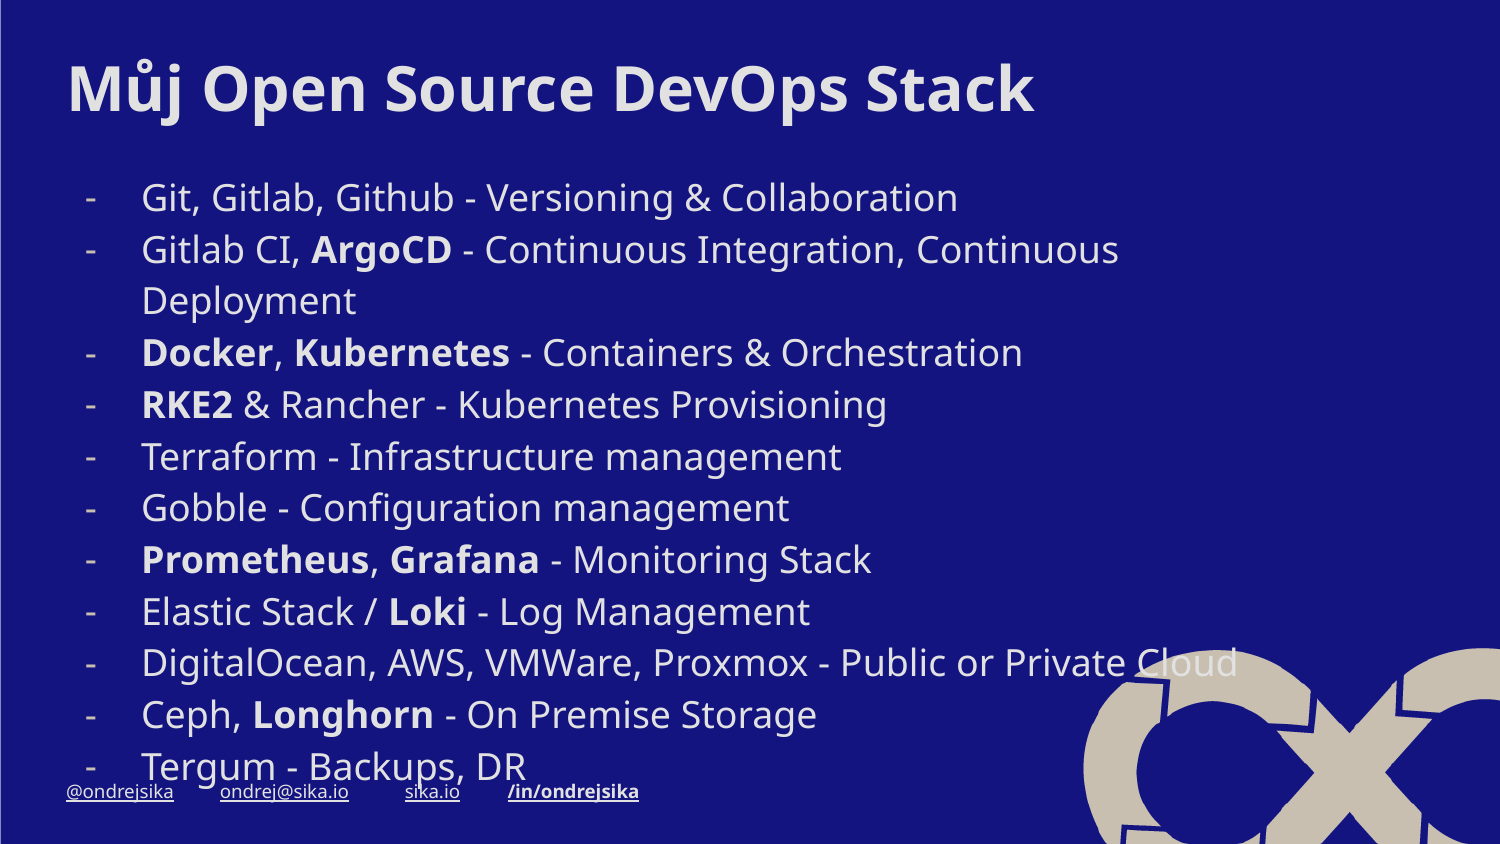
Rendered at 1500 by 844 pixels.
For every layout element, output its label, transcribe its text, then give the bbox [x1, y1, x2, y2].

title Můj Open Source DevOps Stack [51, 33, 1449, 128]
list Git, Gitlab, Github - Versioning & Collaboration Gitlab CI, ArgoCD - Continuous Integration, Continuous Deployment Docker, Kubernetes - Containers & Orchestration RKE2 & Rancher - Kubernetes Provisioning Terraform - Infrastructure management Gobble - Configuration management Prometheus, Grafana - Monitoring Stack Elastic Stack / Loki - Log Management DigitalOcean, AWS, VMWare, Proxmox - Public or Private Cloud Ceph, Longhorn - On Premise Storage Tergum - Backups, DR [51, 152, 1352, 700]
picture [0, 0, 1500, 844]
